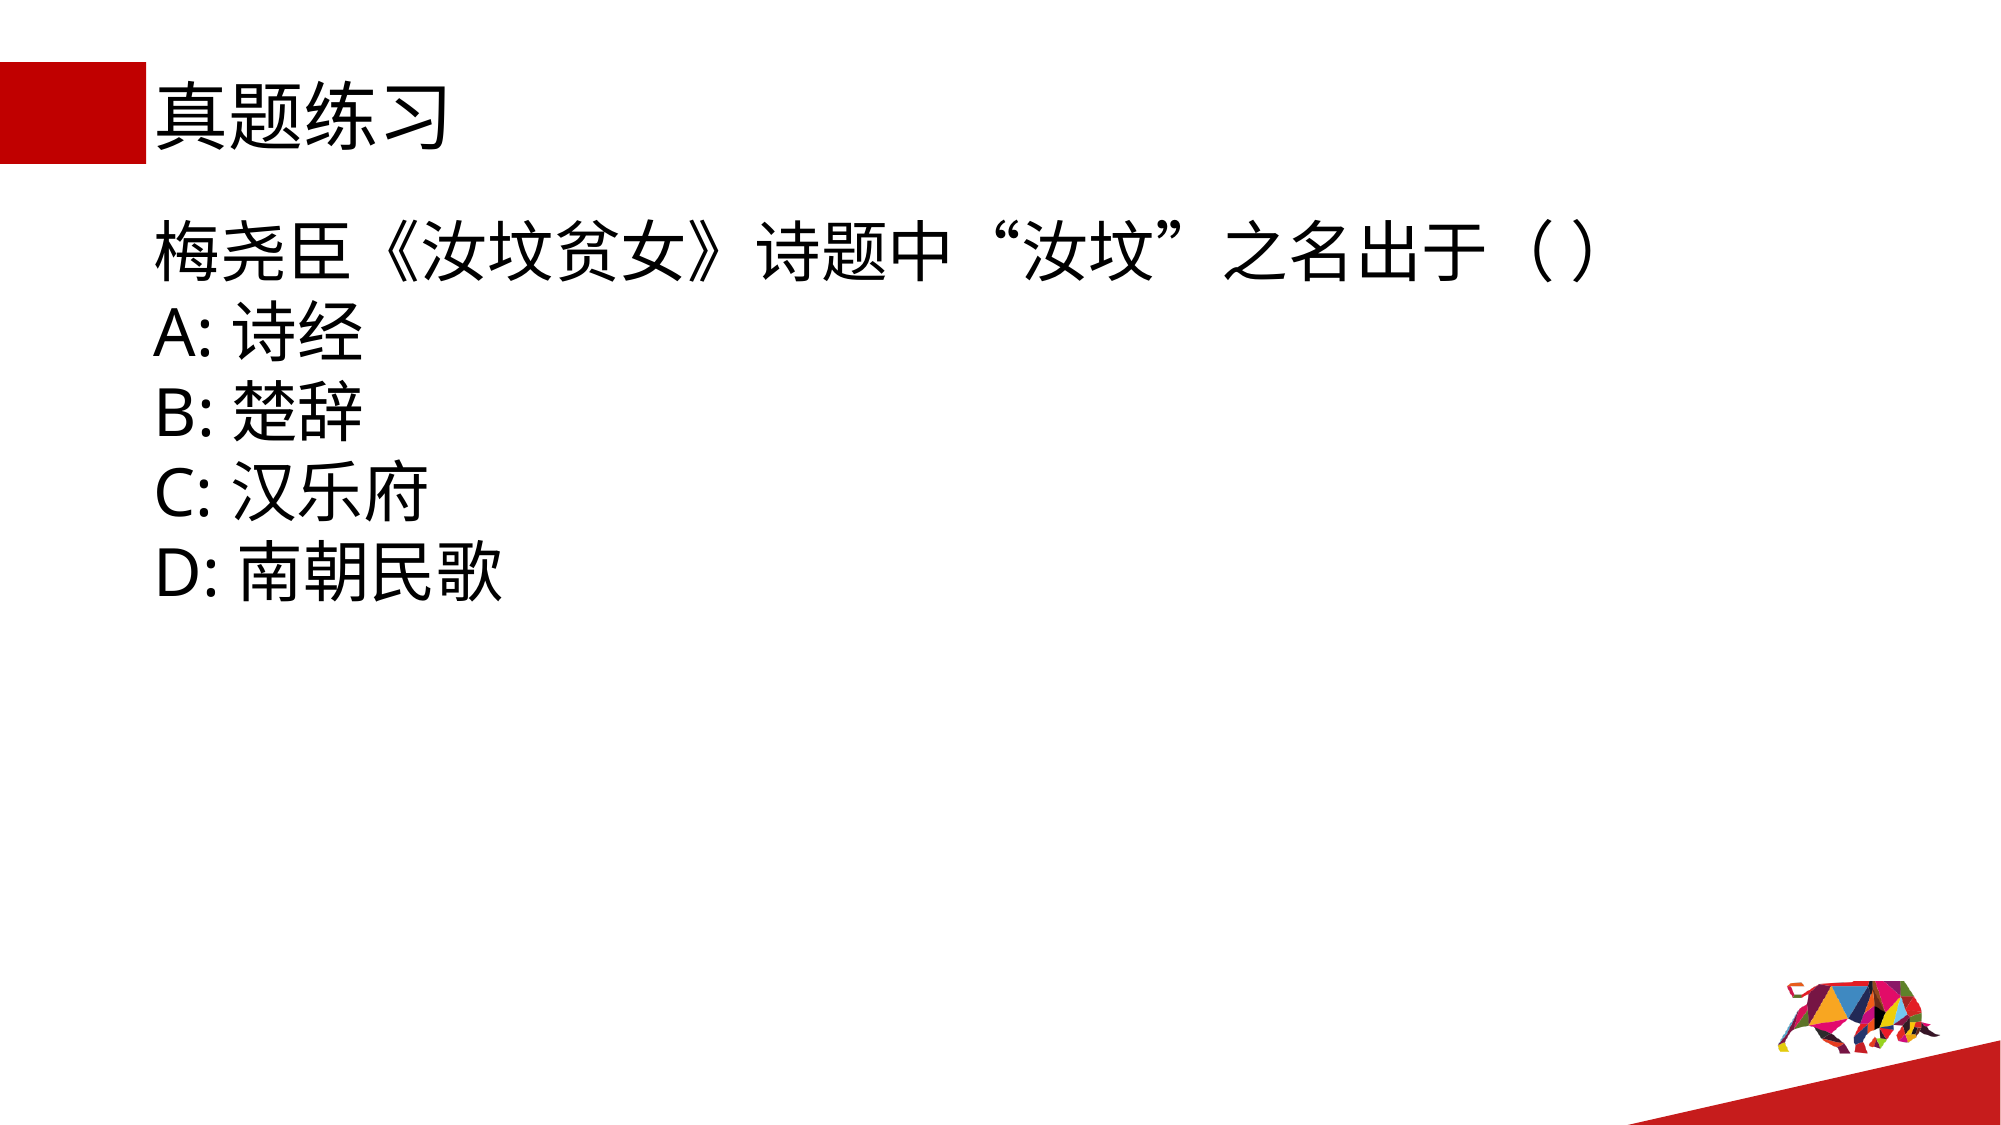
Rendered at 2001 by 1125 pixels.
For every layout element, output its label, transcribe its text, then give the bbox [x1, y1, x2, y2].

picture [1872, 981, 1941, 1059]
title 真题练习 [145, 61, 1947, 203]
list 梅尧臣《汝坟贫女》诗题中“汝坟”之名出于（ ） A:诗经 B:楚辞 C:汉乐府 D:南朝民歌 [145, 203, 1872, 1080]
